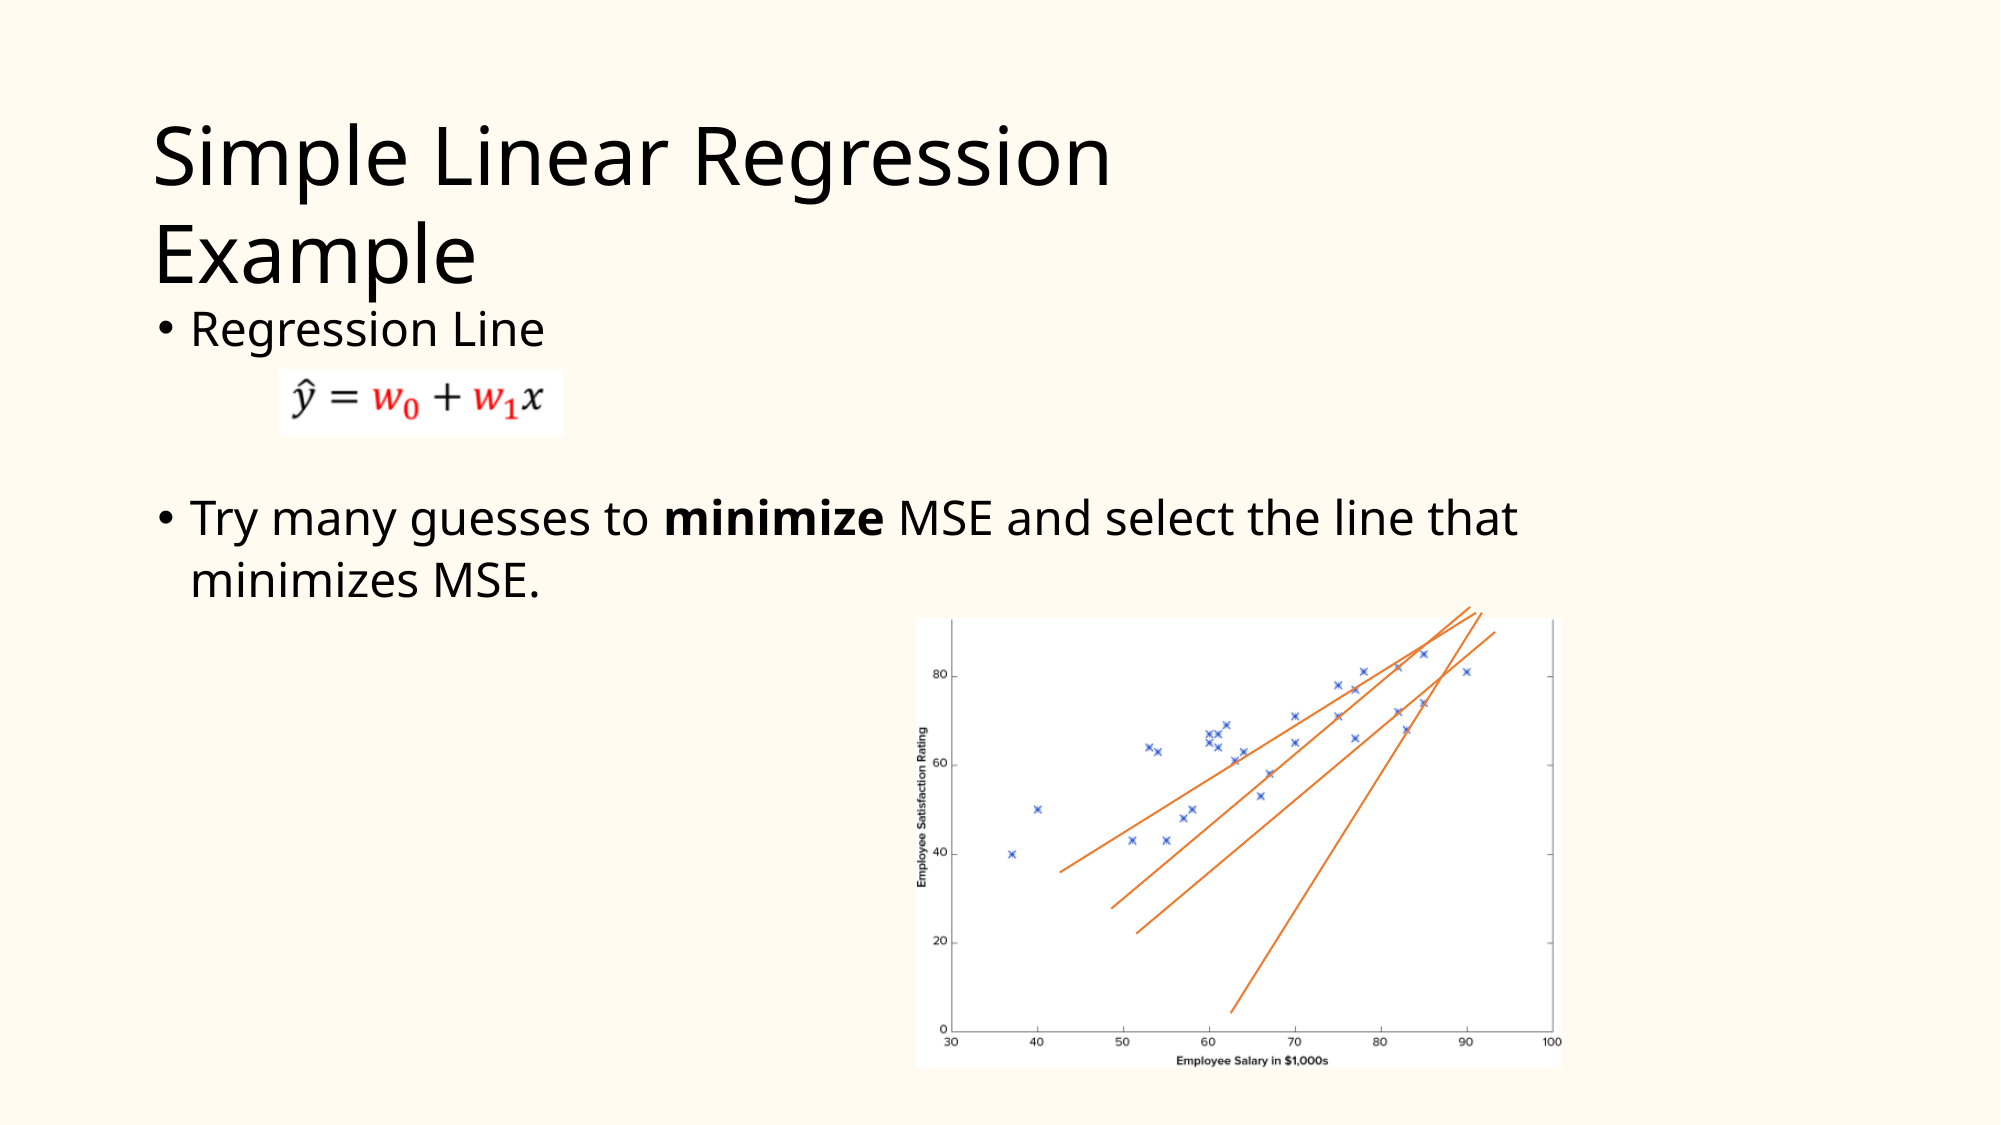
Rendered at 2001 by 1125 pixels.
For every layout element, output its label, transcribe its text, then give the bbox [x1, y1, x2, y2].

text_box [1059, 606, 1496, 1014]
picture [915, 618, 1562, 1069]
text_box Regression Line Try many guesses to minimize MSE and select the line that minimizes MSE. [146, 296, 1616, 607]
picture [279, 369, 563, 437]
title Simple Linear Regression Example [150, 102, 1419, 296]
